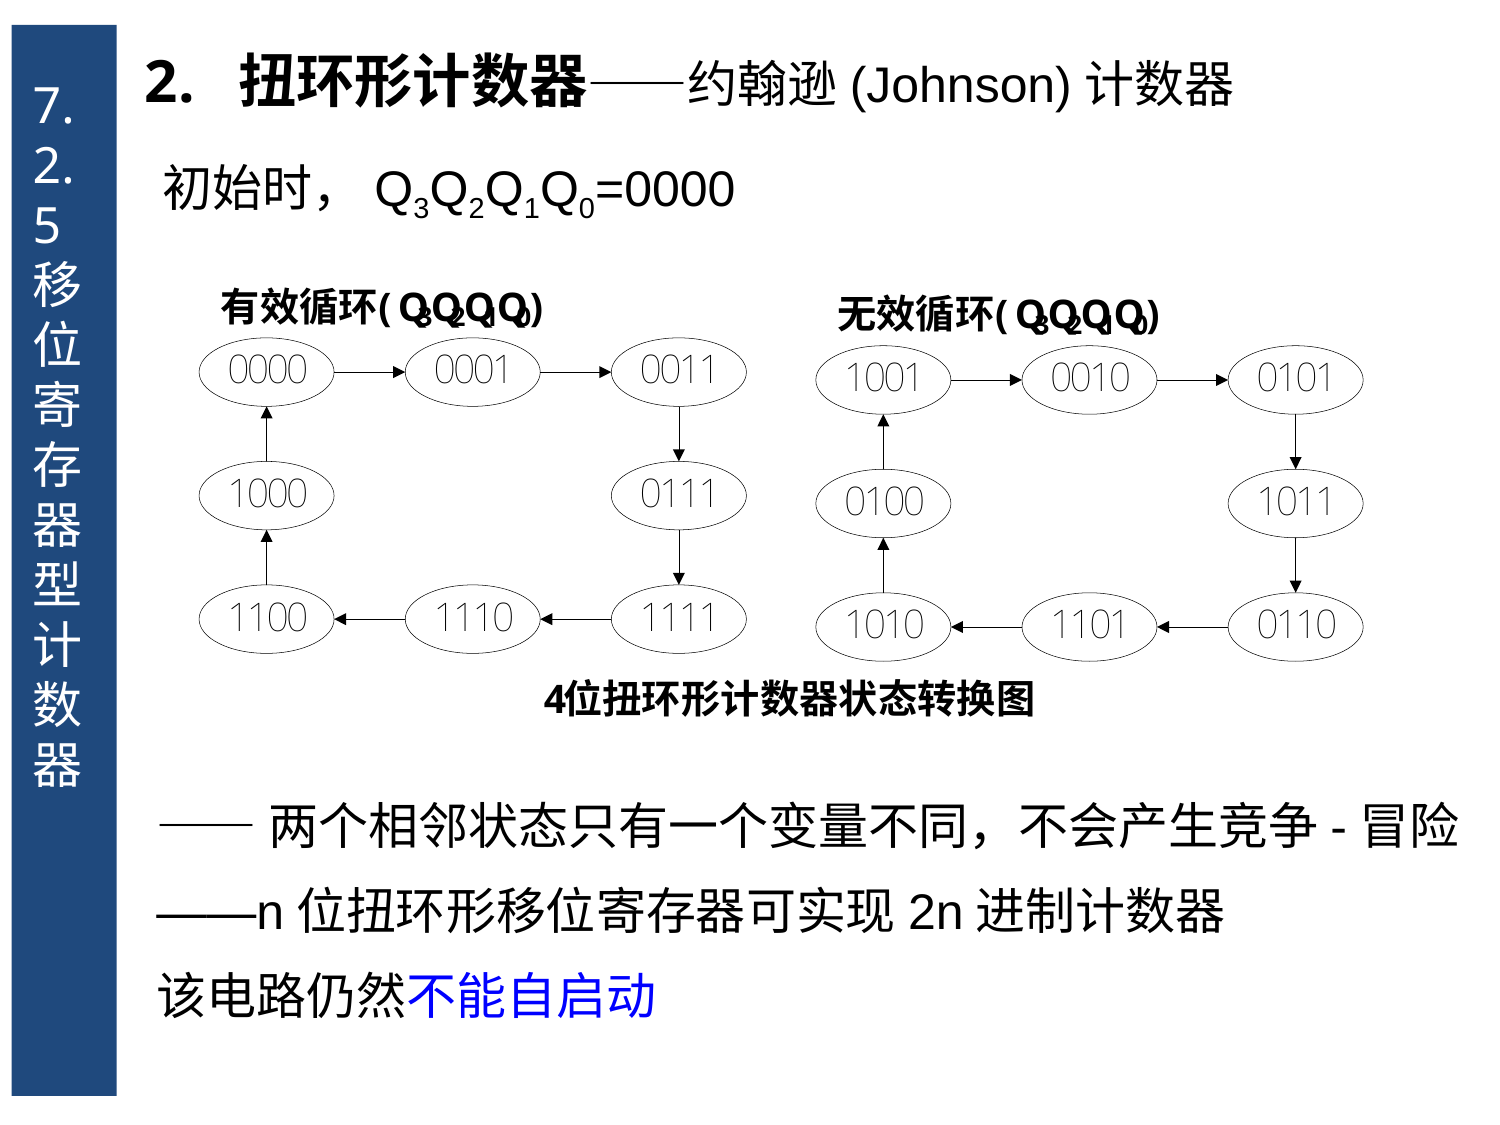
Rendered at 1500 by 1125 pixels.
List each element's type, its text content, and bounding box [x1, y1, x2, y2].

text_box 扭环形计数器——约翰逊(Johnson)计数器 [129, 36, 1485, 122]
text_box ——两个相邻状态只有一个变量不同，不会产生竞争-冒险 ——n位扭环形移位寄存器可实现2n进制计数器 该电路仍然不能自启动 [141, 786, 1497, 1032]
title 7.2.5 移位寄存器型计数器 [17, 66, 115, 1075]
text_box 初始时，Q3Q2Q1Q0=0000 [147, 148, 1497, 232]
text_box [161, 247, 1407, 752]
